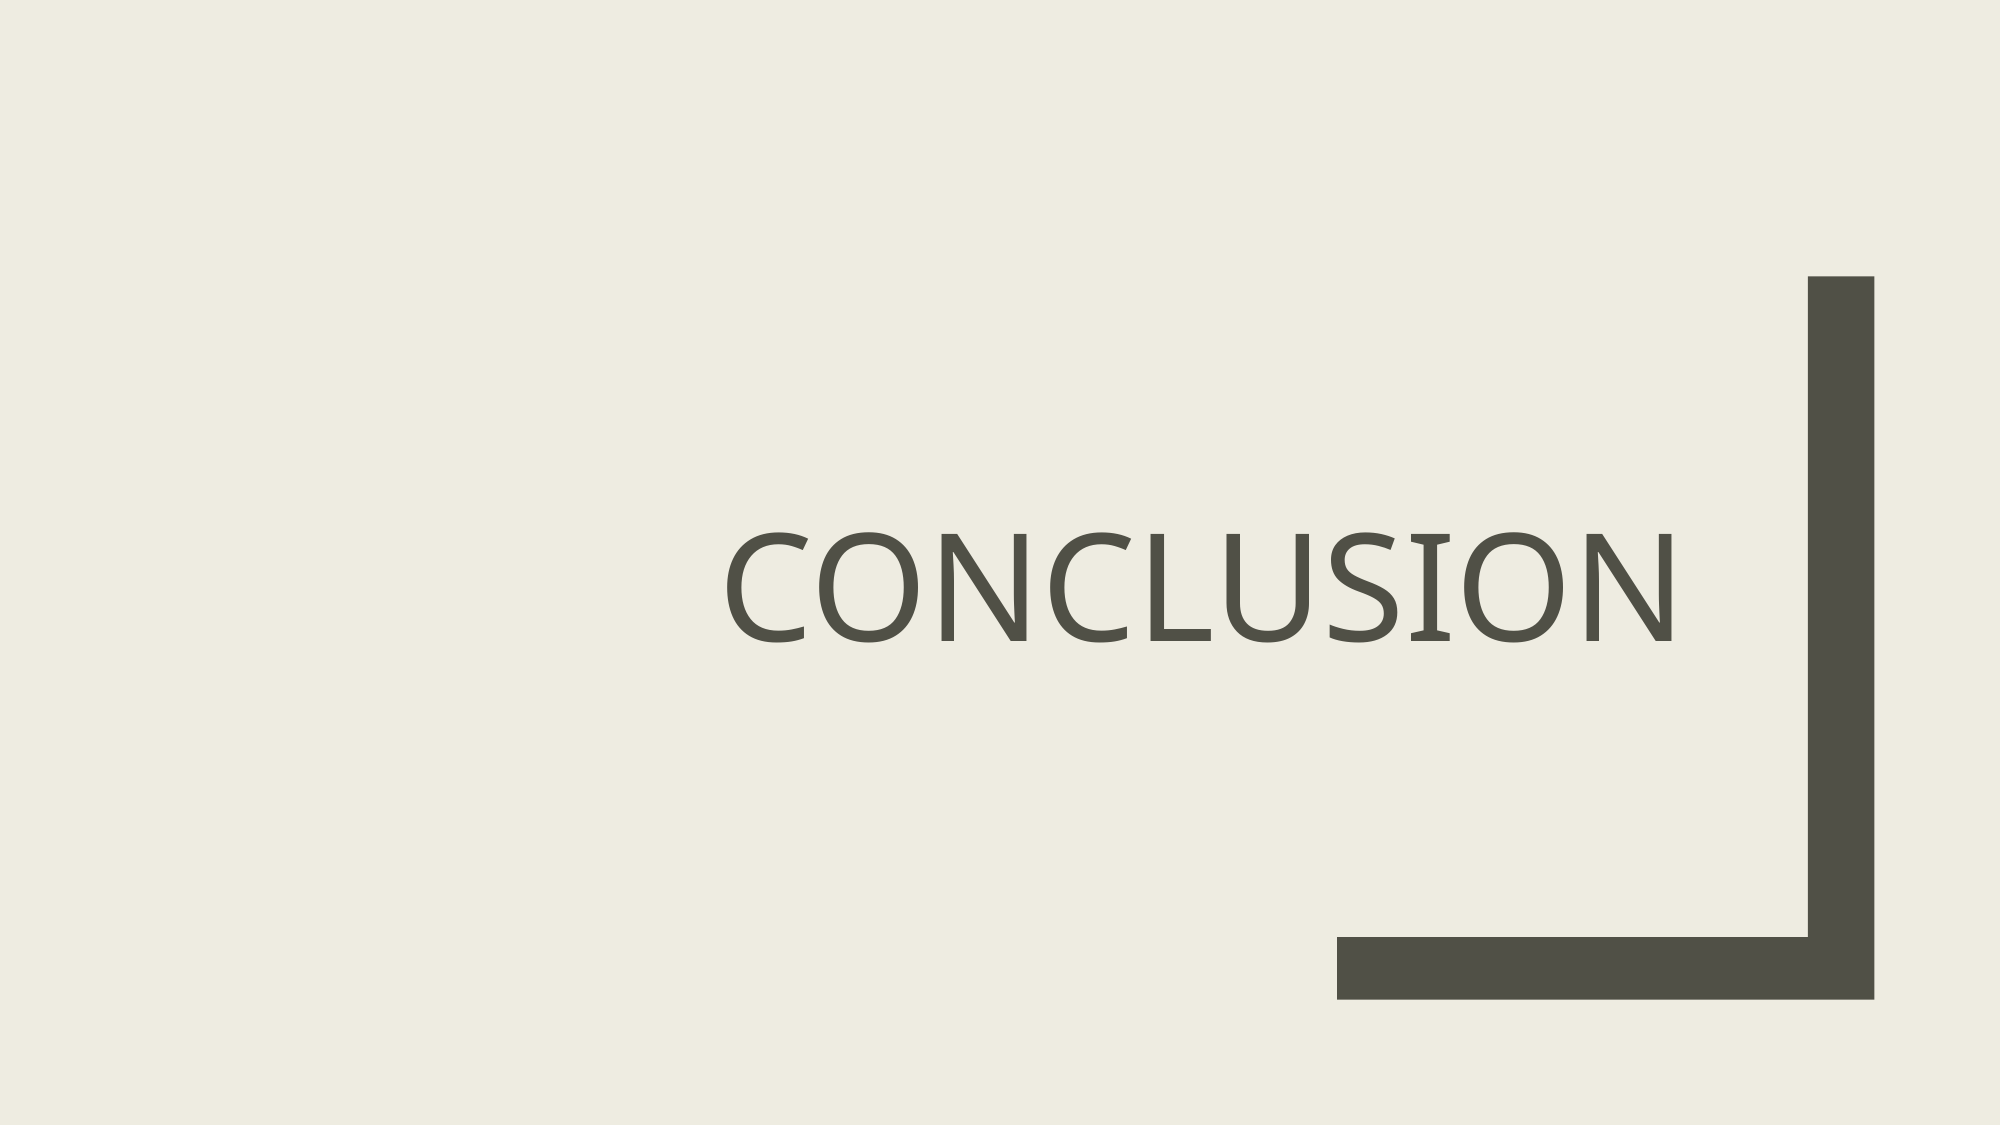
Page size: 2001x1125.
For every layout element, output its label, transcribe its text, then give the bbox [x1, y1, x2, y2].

title CONCLUSION [125, 213, 1703, 682]
